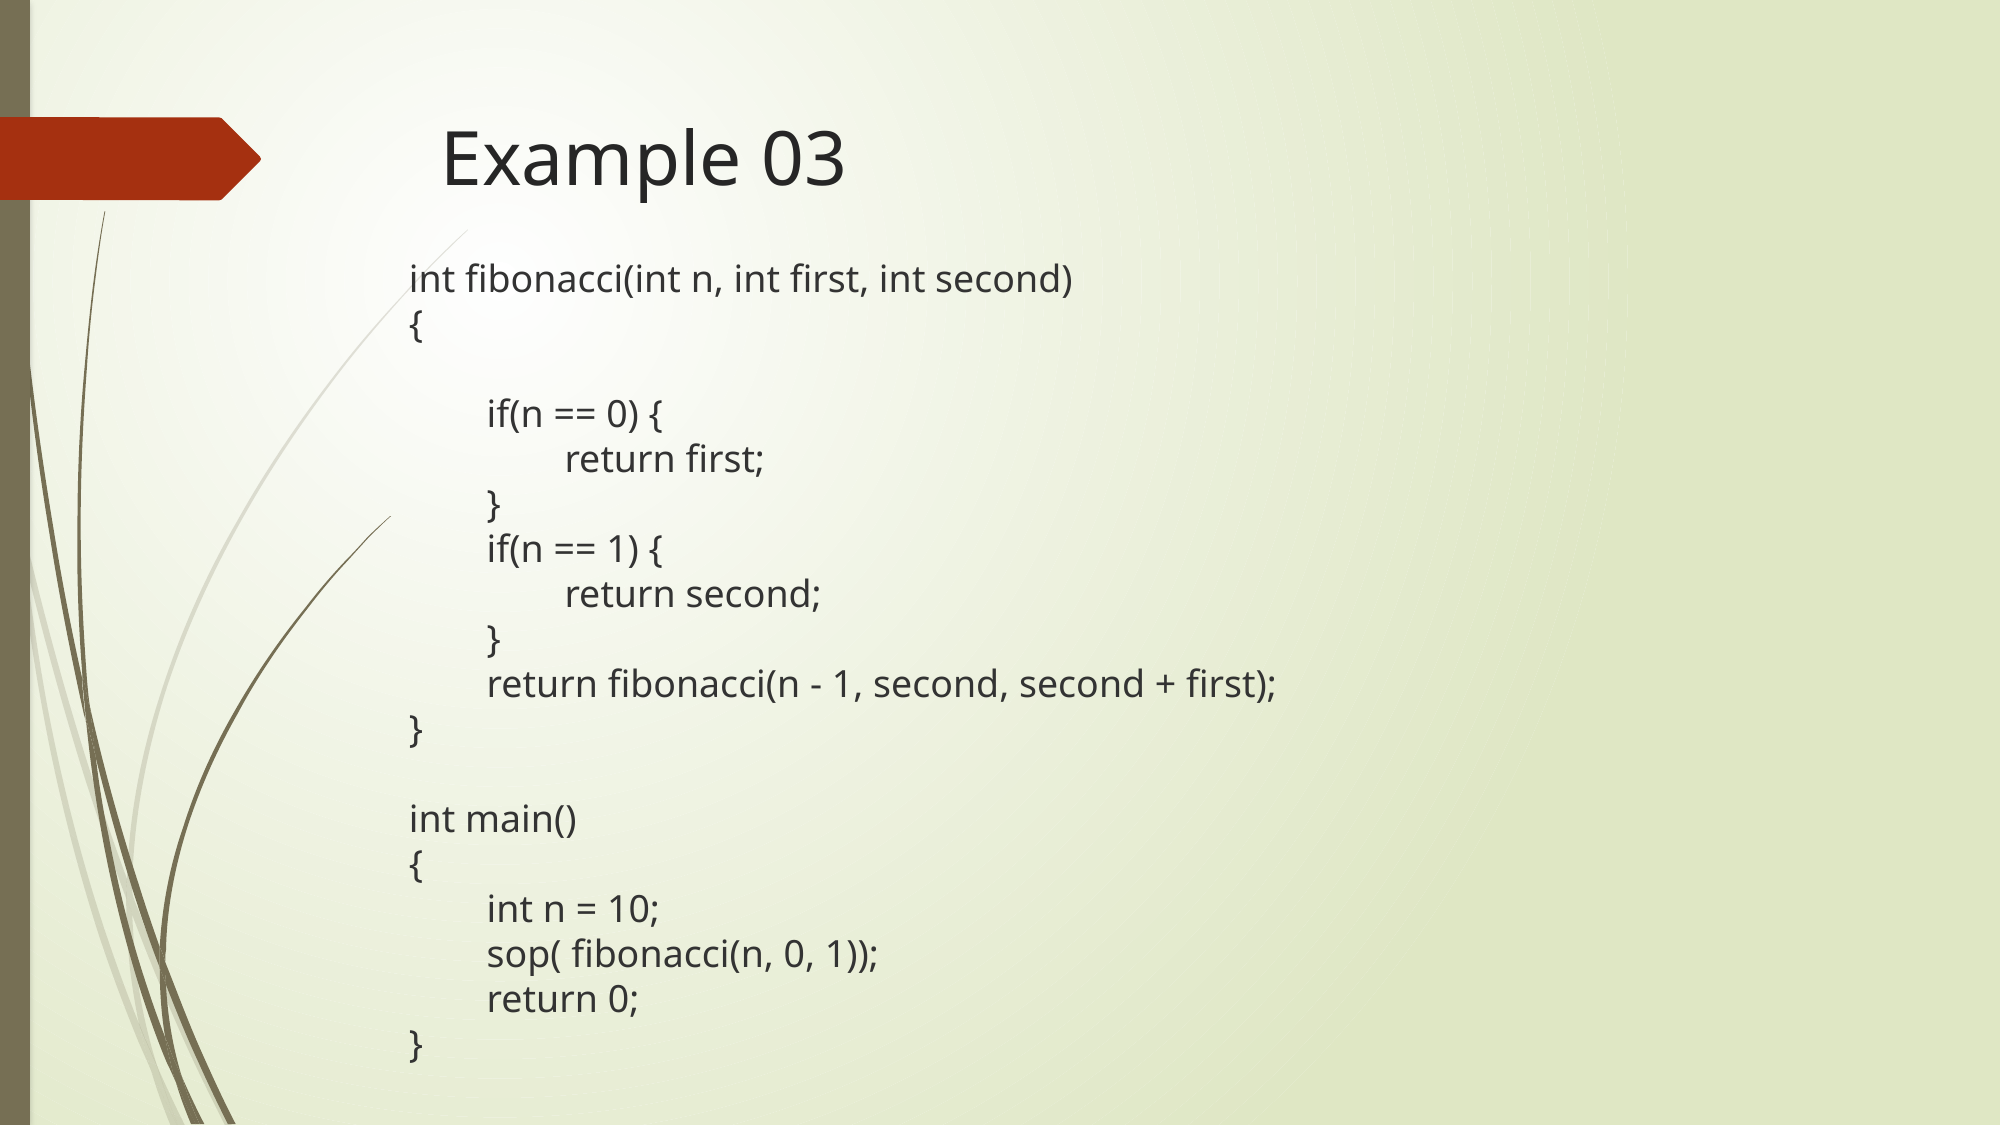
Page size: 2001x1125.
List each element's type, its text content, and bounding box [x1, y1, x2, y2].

title Example 03 [425, 102, 1888, 313]
text_box int fibonacci(int n, int first, int second) { if(n == 0) { return first; } if(n == 1) { return second; } return fibonacci(n - 1, second, second + first); } int main() { int n = 10; sop( fibonacci(n, 0, 1)); return 0; } [394, 247, 1395, 1072]
